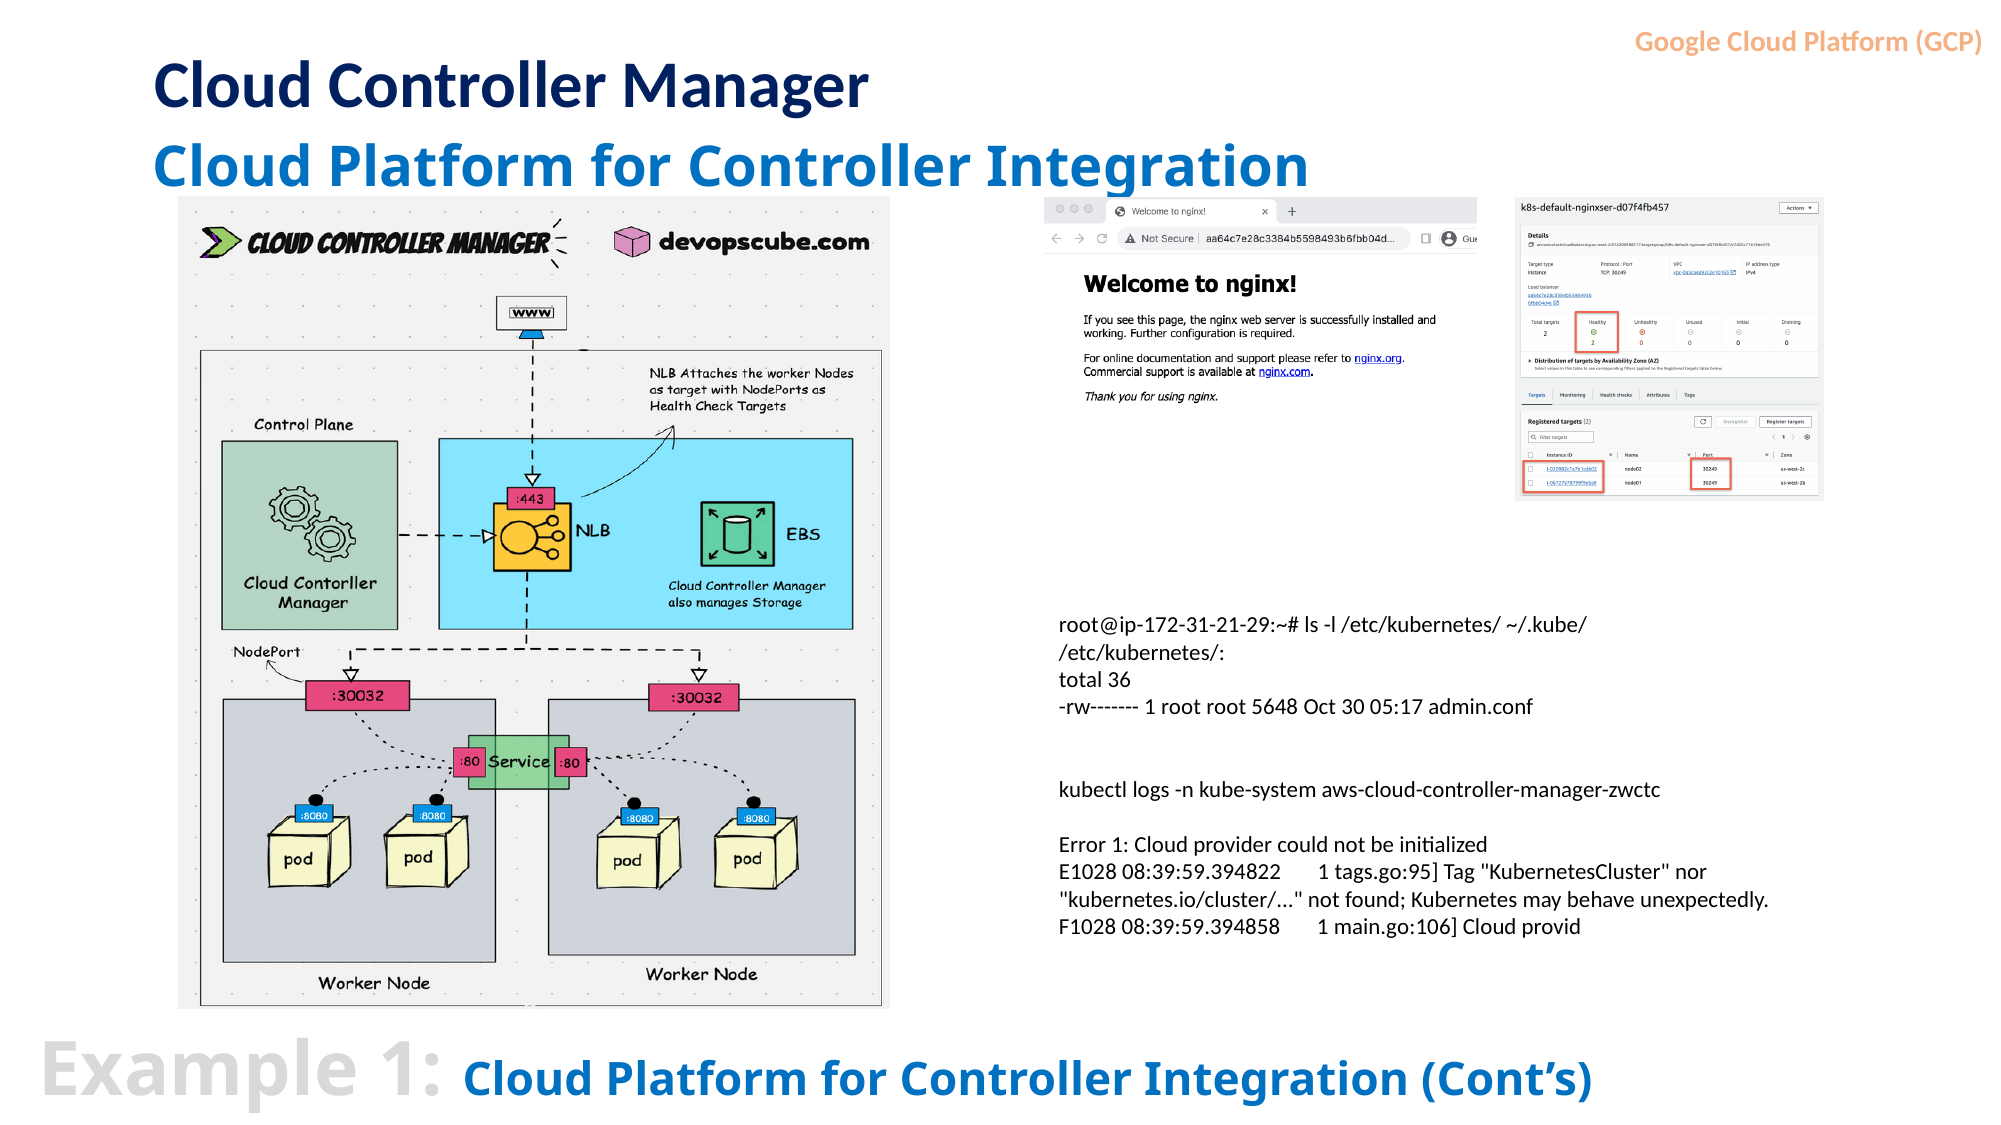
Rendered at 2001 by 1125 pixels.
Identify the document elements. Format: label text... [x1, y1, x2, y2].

title Cloud Platform for Controller Integration [137, 59, 1863, 278]
picture [1515, 197, 1824, 501]
text_box Example 1: Cloud Platform for Controller Integration (Cont’s) [23, 1008, 1755, 1125]
text_box root@ip-172-31-21-29:~# ls -l /etc/kubernetes/ ~/.kube/ /etc/kubernetes/: total 36 -rw------- 1 root root 5648 Oct 30 05:17 admin.conf kubectl logs -n kube-system aws-cloud-controller-manager-zwctc Error 1: Cloud provider could not be initialized E1028 08:39:59.394822 1 tags.go:95] Tag "KubernetesCluster" nor "kubernetes.io/cluster/..." not found; Kubernetes may behave unexpectedly. F1028 08:39:59.394858 1 main.go:106] Cloud provid [1044, 602, 1959, 947]
text_box Cloud Controller Manager [139, 33, 886, 129]
picture [1044, 197, 1477, 440]
picture [178, 196, 890, 1009]
text_box Google Cloud Platform (GCP) [1620, 14, 1999, 65]
